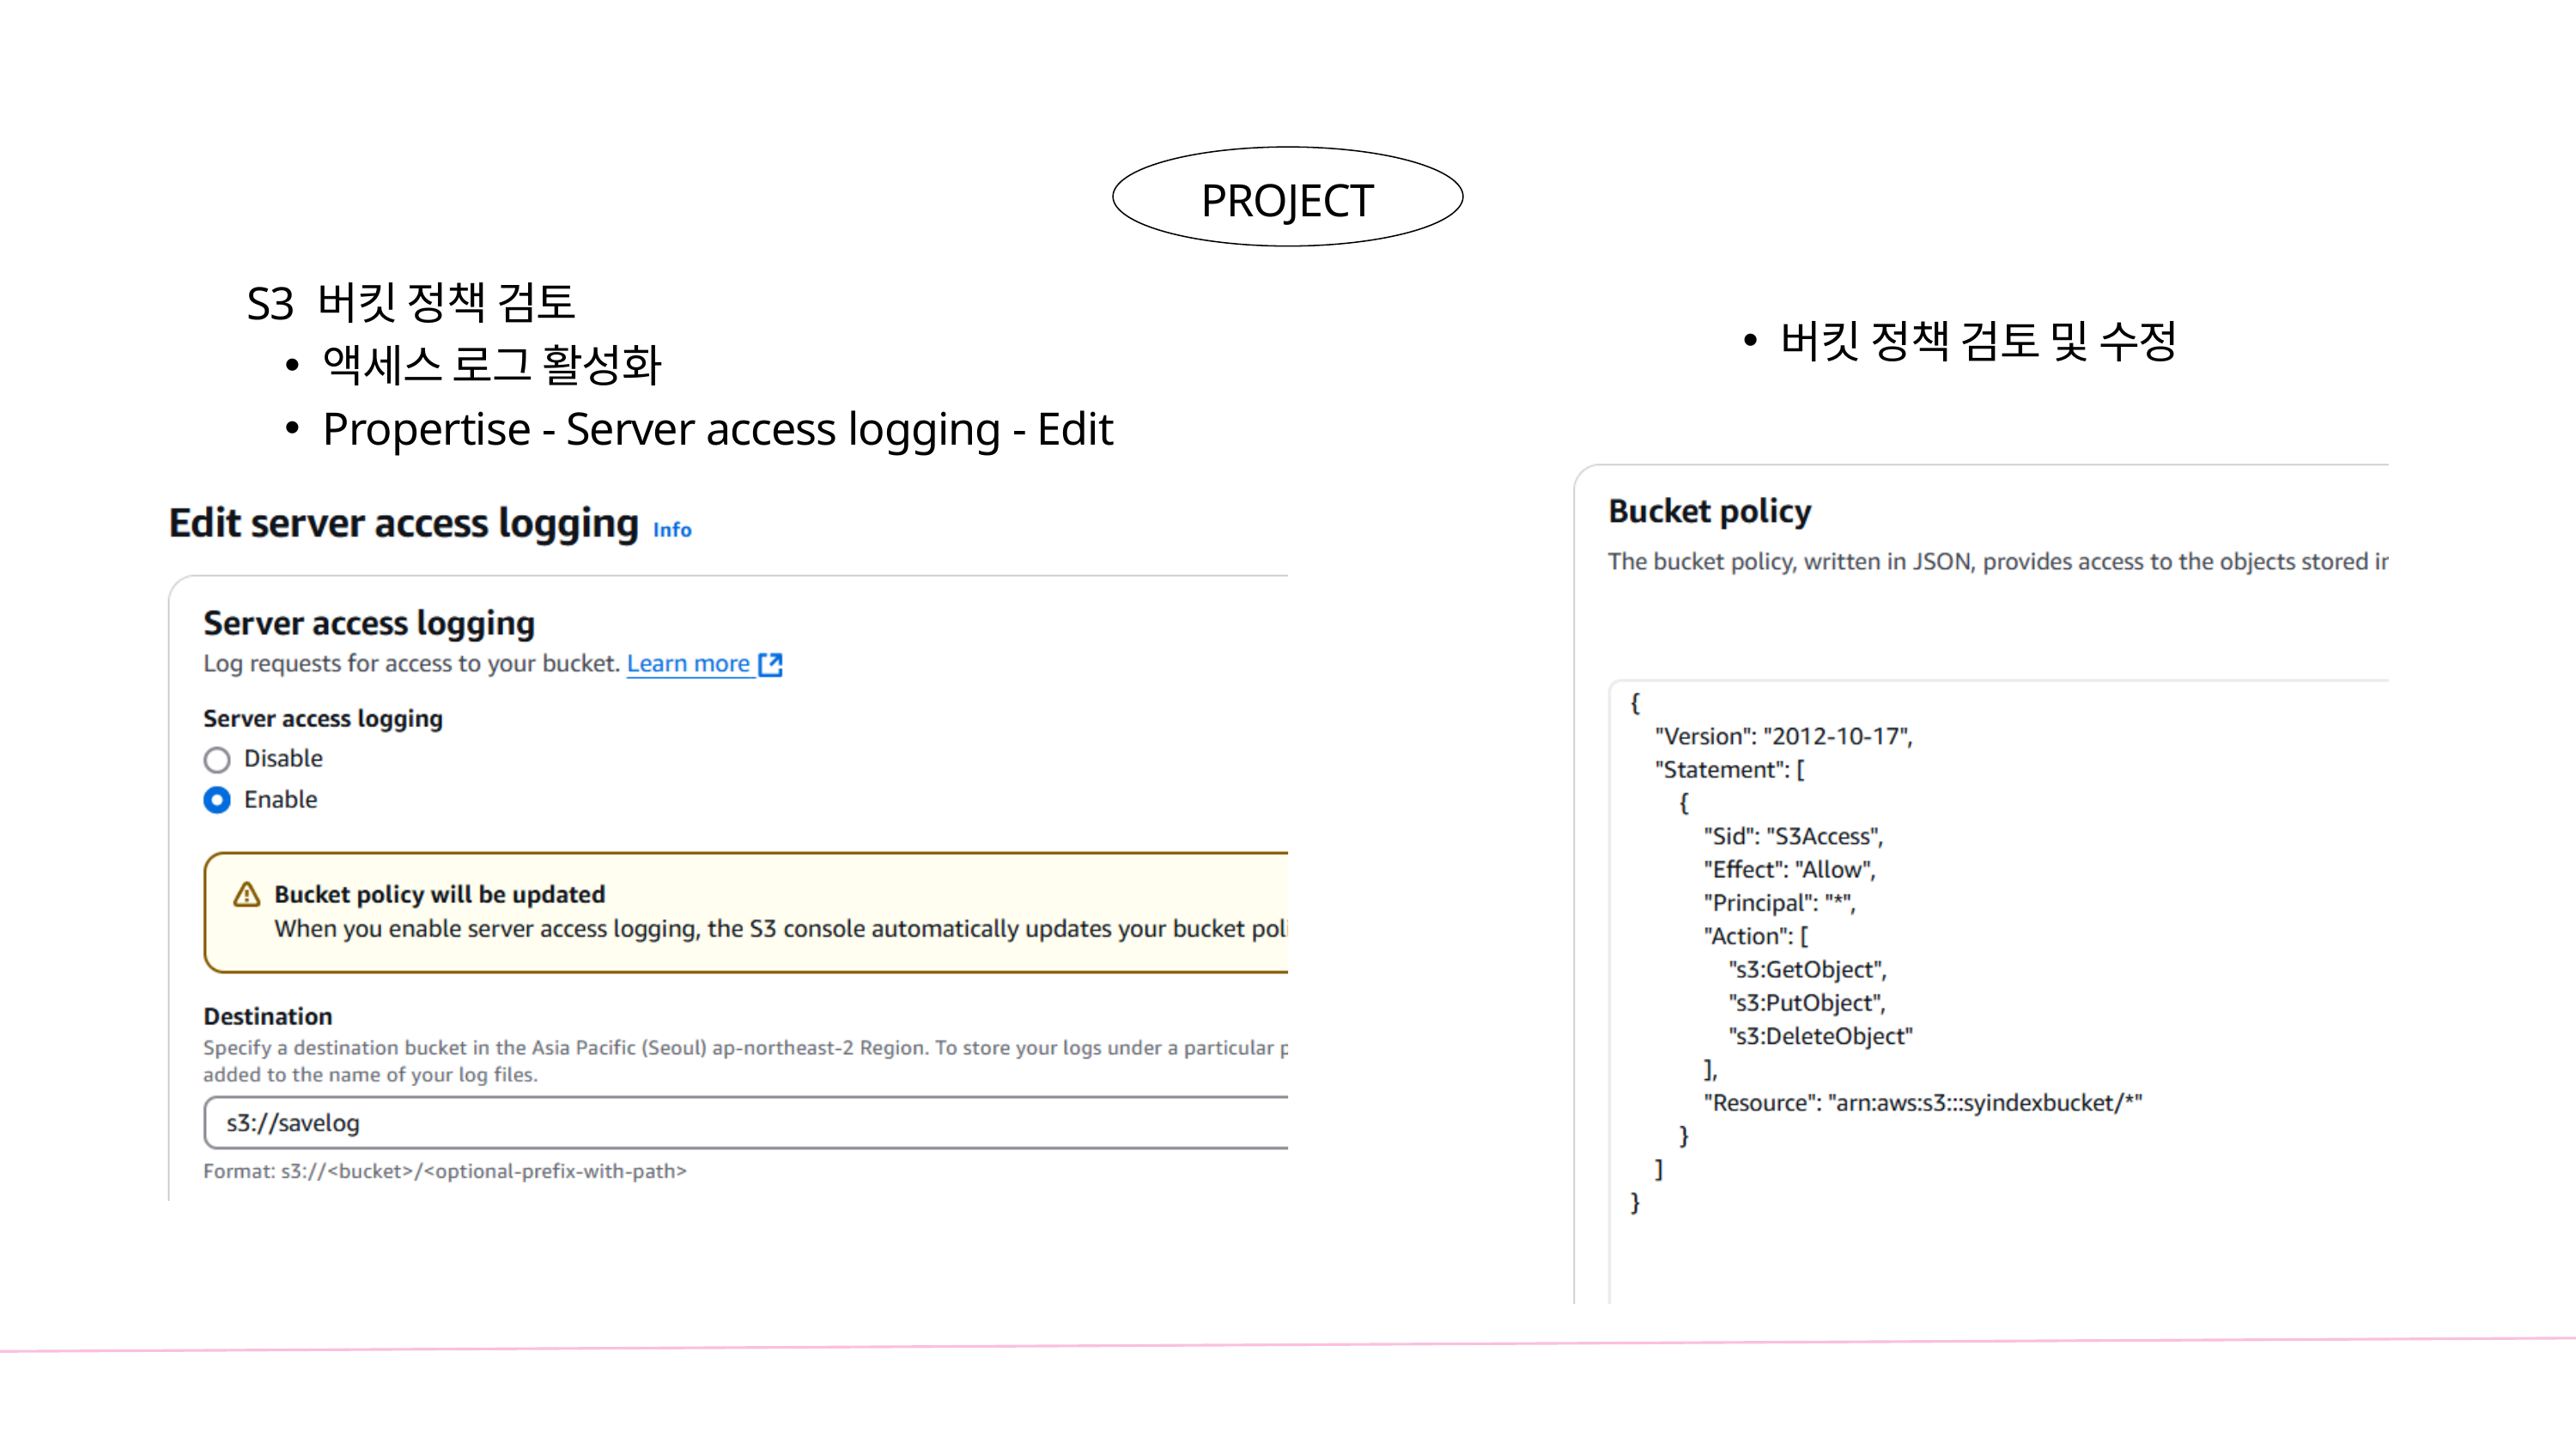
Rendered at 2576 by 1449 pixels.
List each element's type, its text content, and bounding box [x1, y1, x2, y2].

text_box 버킷 정책 검토 및 수정 [1704, 304, 2233, 367]
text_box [1112, 146, 1464, 246]
text_box [144, 486, 1289, 1201]
text_box S3 버킷 정책 검토 액세스 로그 활성화 Propertise - Server access logging - Edit [246, 266, 1187, 455]
text_box [1547, 449, 2389, 1304]
